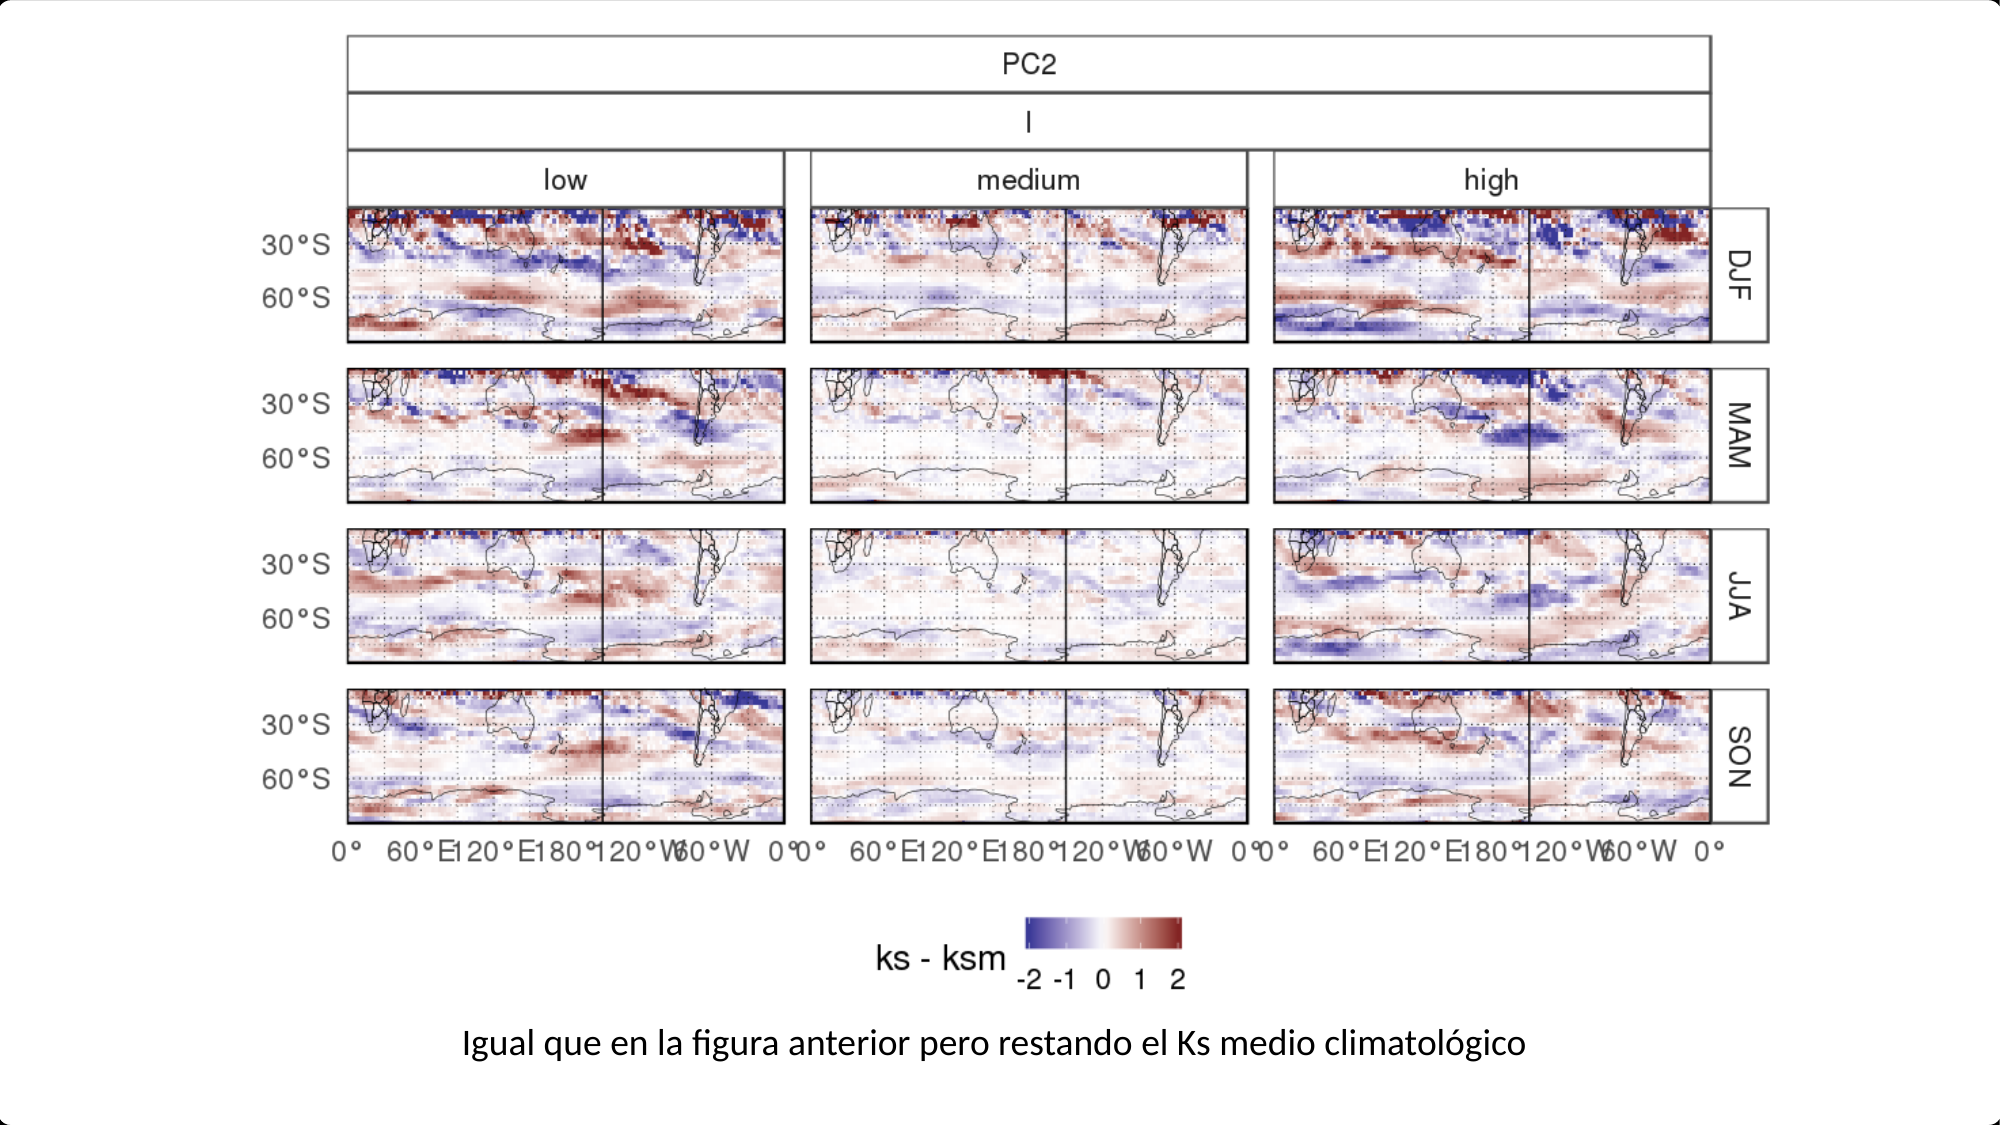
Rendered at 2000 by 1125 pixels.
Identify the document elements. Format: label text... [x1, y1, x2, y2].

text_box Igual que en la figura anterior pero restando el Ks medio climatológico [29, 1010, 1961, 1094]
picture [160, 20, 1827, 1011]
